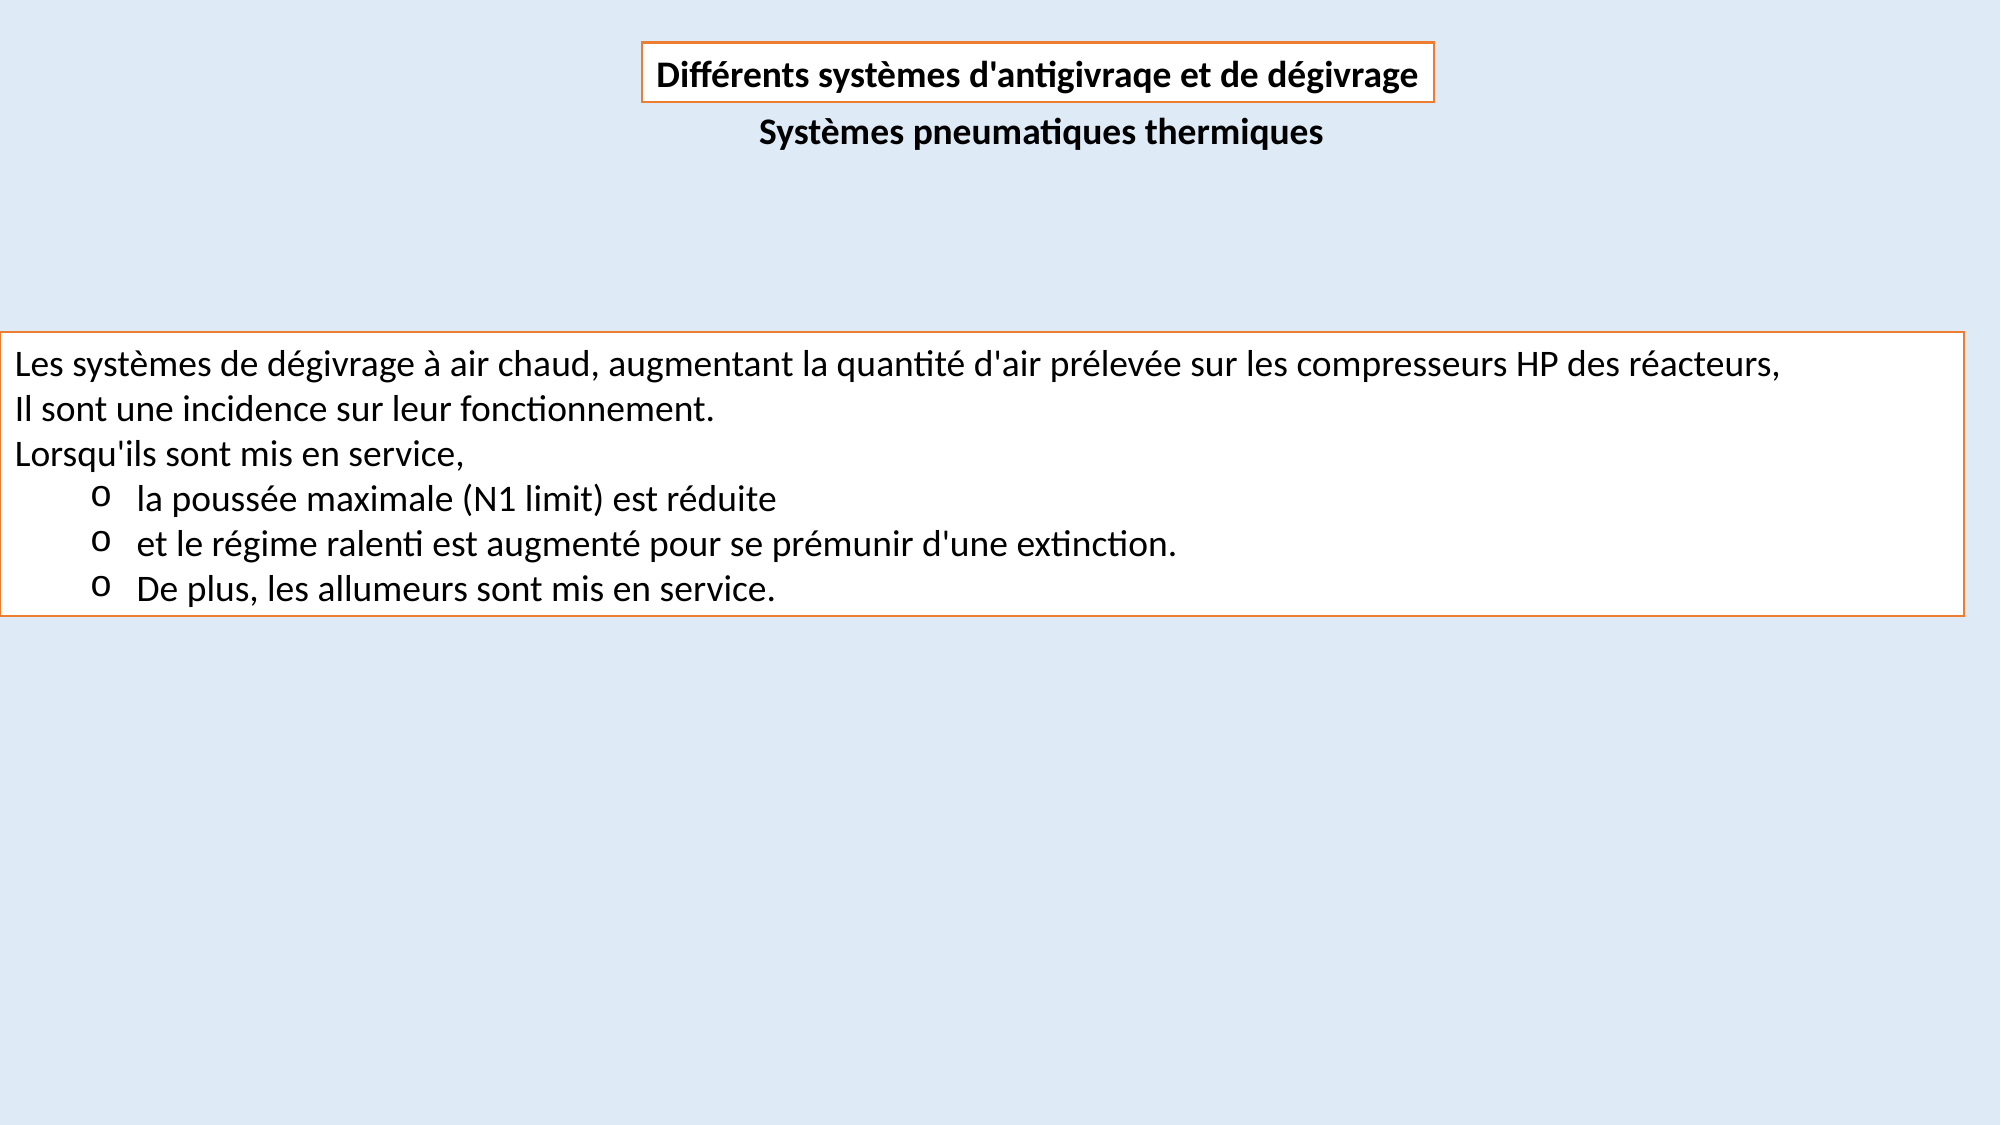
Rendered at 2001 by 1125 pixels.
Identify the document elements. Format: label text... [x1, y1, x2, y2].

text_box Systèmes pneumatiques thermiques [744, 99, 1340, 160]
text_box Les systèmes de dégivrage à air chaud, augmentant la quantité d'air prélevée sur les compresseurs HP des réacteurs, Il sont une incidence sur leur fonctionnement. Lorsqu'ils sont mis en service, la poussée maximale (N1 limit) est réduite et le régime ralenti est augmenté pour se prémunir d'une extinction. De plus, les allumeurs sont mis en service. [0, 331, 1965, 617]
text_box Différents systèmes d'antigivraqe et de dégivrage [641, 41, 1435, 103]
